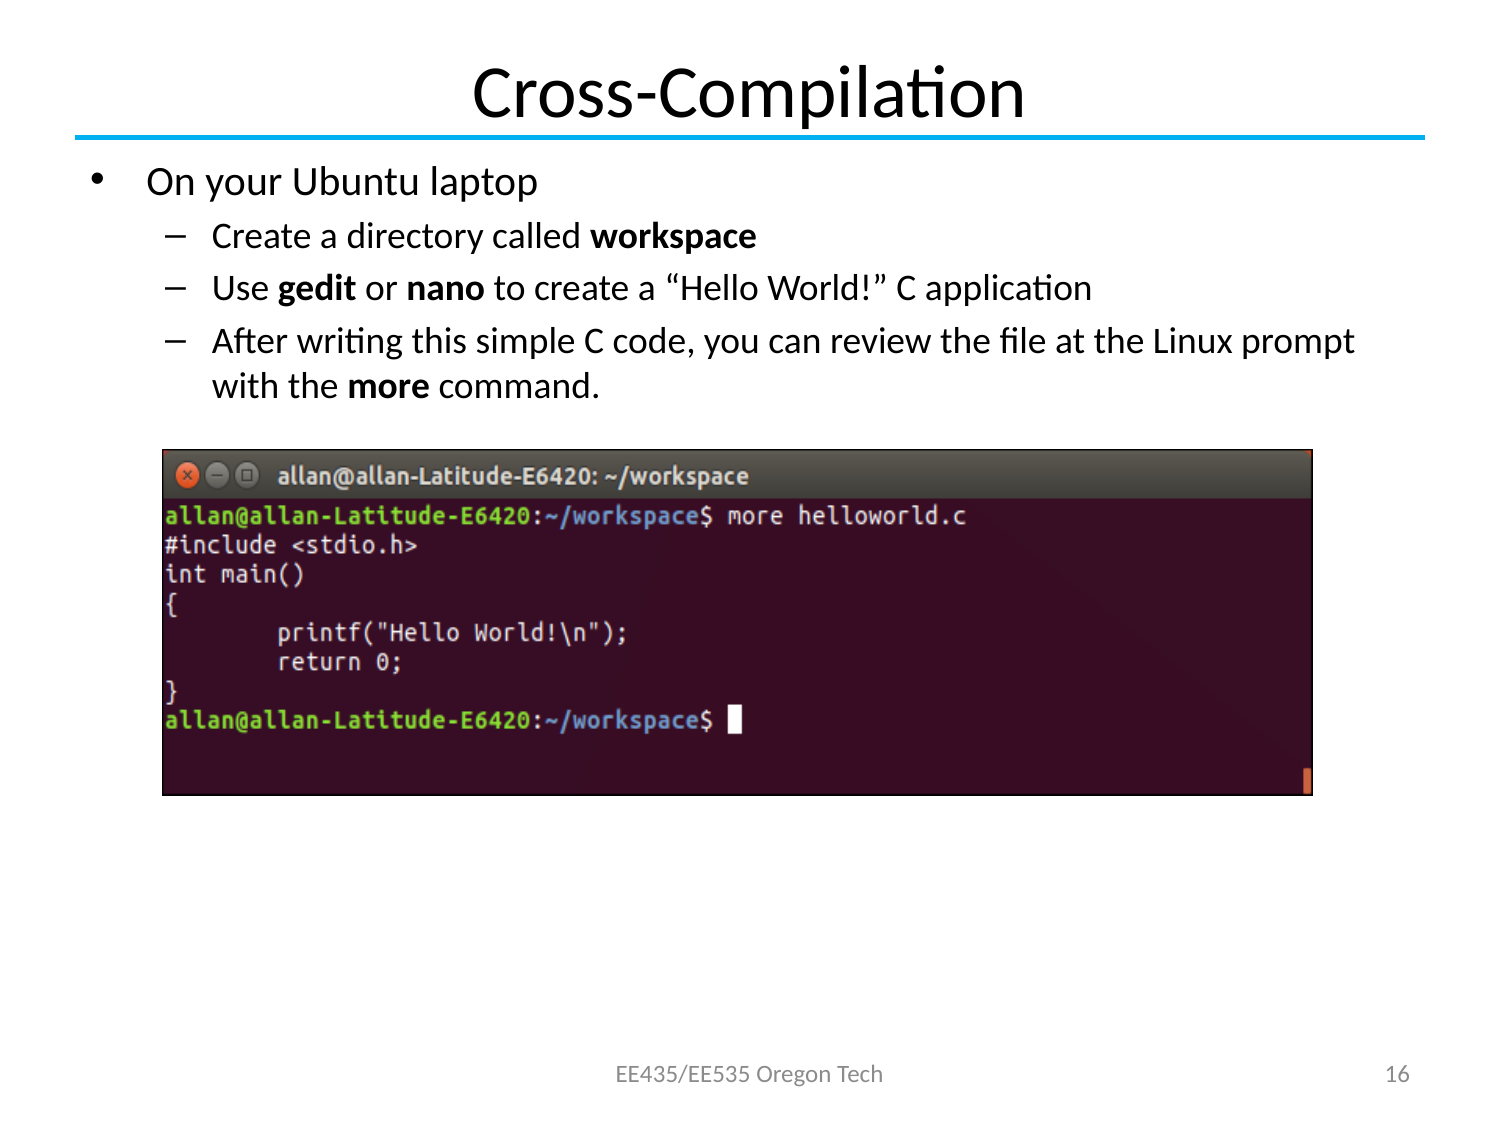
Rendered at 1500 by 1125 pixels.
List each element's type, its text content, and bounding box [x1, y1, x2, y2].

footer EE435/EE535 Oregon Tech [512, 1042, 988, 1103]
slide_number 16 [1074, 1042, 1425, 1103]
picture [162, 449, 1313, 796]
list On your Ubuntu laptop Create a directory called workspace Use gedit or nano to create a “Hello World!” C application After writing this simple C code, you can review the file at the Linux prompt with the more command. [75, 145, 1425, 1005]
title Cross-Compilation [75, 45, 1425, 130]
